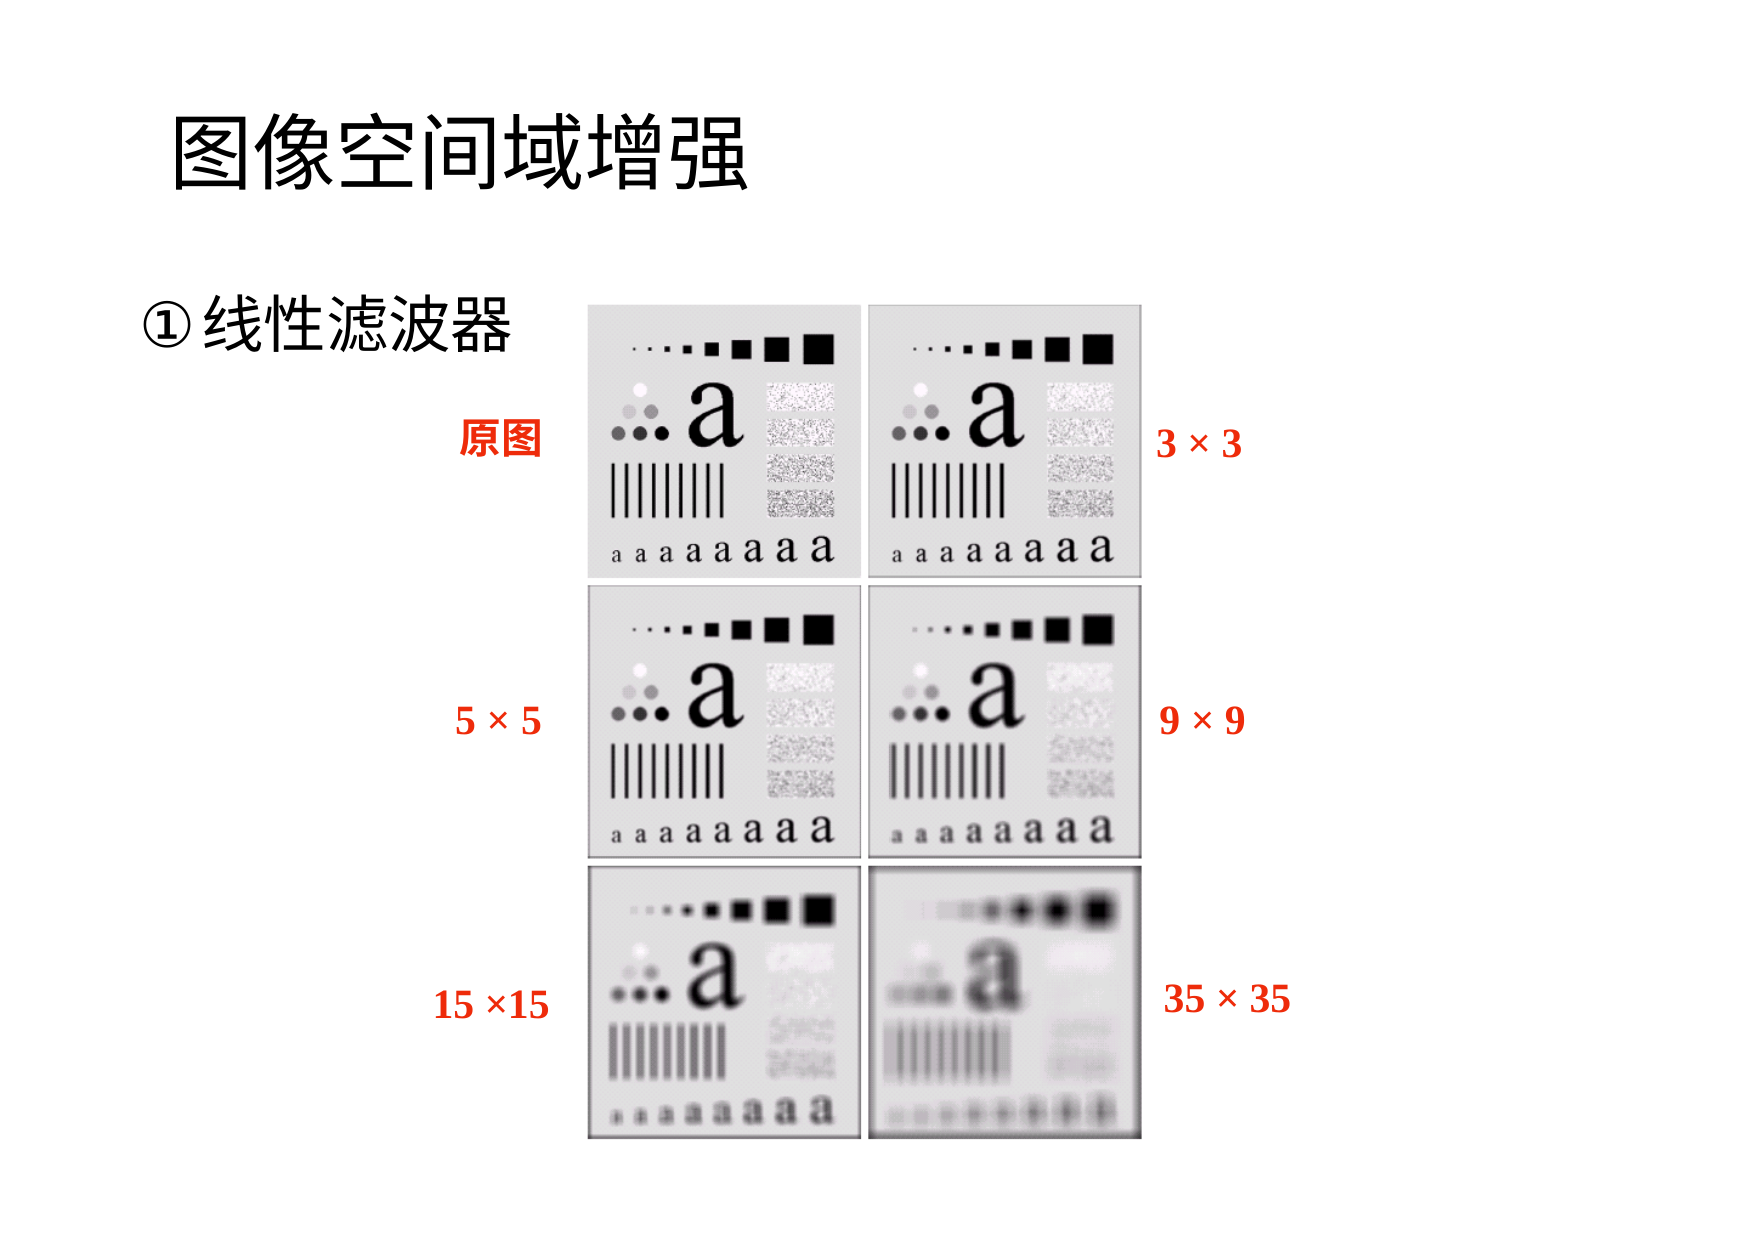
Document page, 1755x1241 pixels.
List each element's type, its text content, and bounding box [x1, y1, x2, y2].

text_box [583, 361, 1149, 1144]
text_box 3 × 3 [1153, 416, 1263, 466]
text_box 35 × 35 [1161, 971, 1312, 1021]
text_box 线性滤波器 [139, 270, 1653, 361]
text_box 原图 [457, 412, 546, 463]
text_box 9 × 9 [1157, 693, 1266, 744]
text_box 15 ×15 [430, 977, 581, 1027]
text_box 图像空间域增强 [169, 51, 1492, 201]
text_box 5 × 5 [453, 693, 562, 744]
